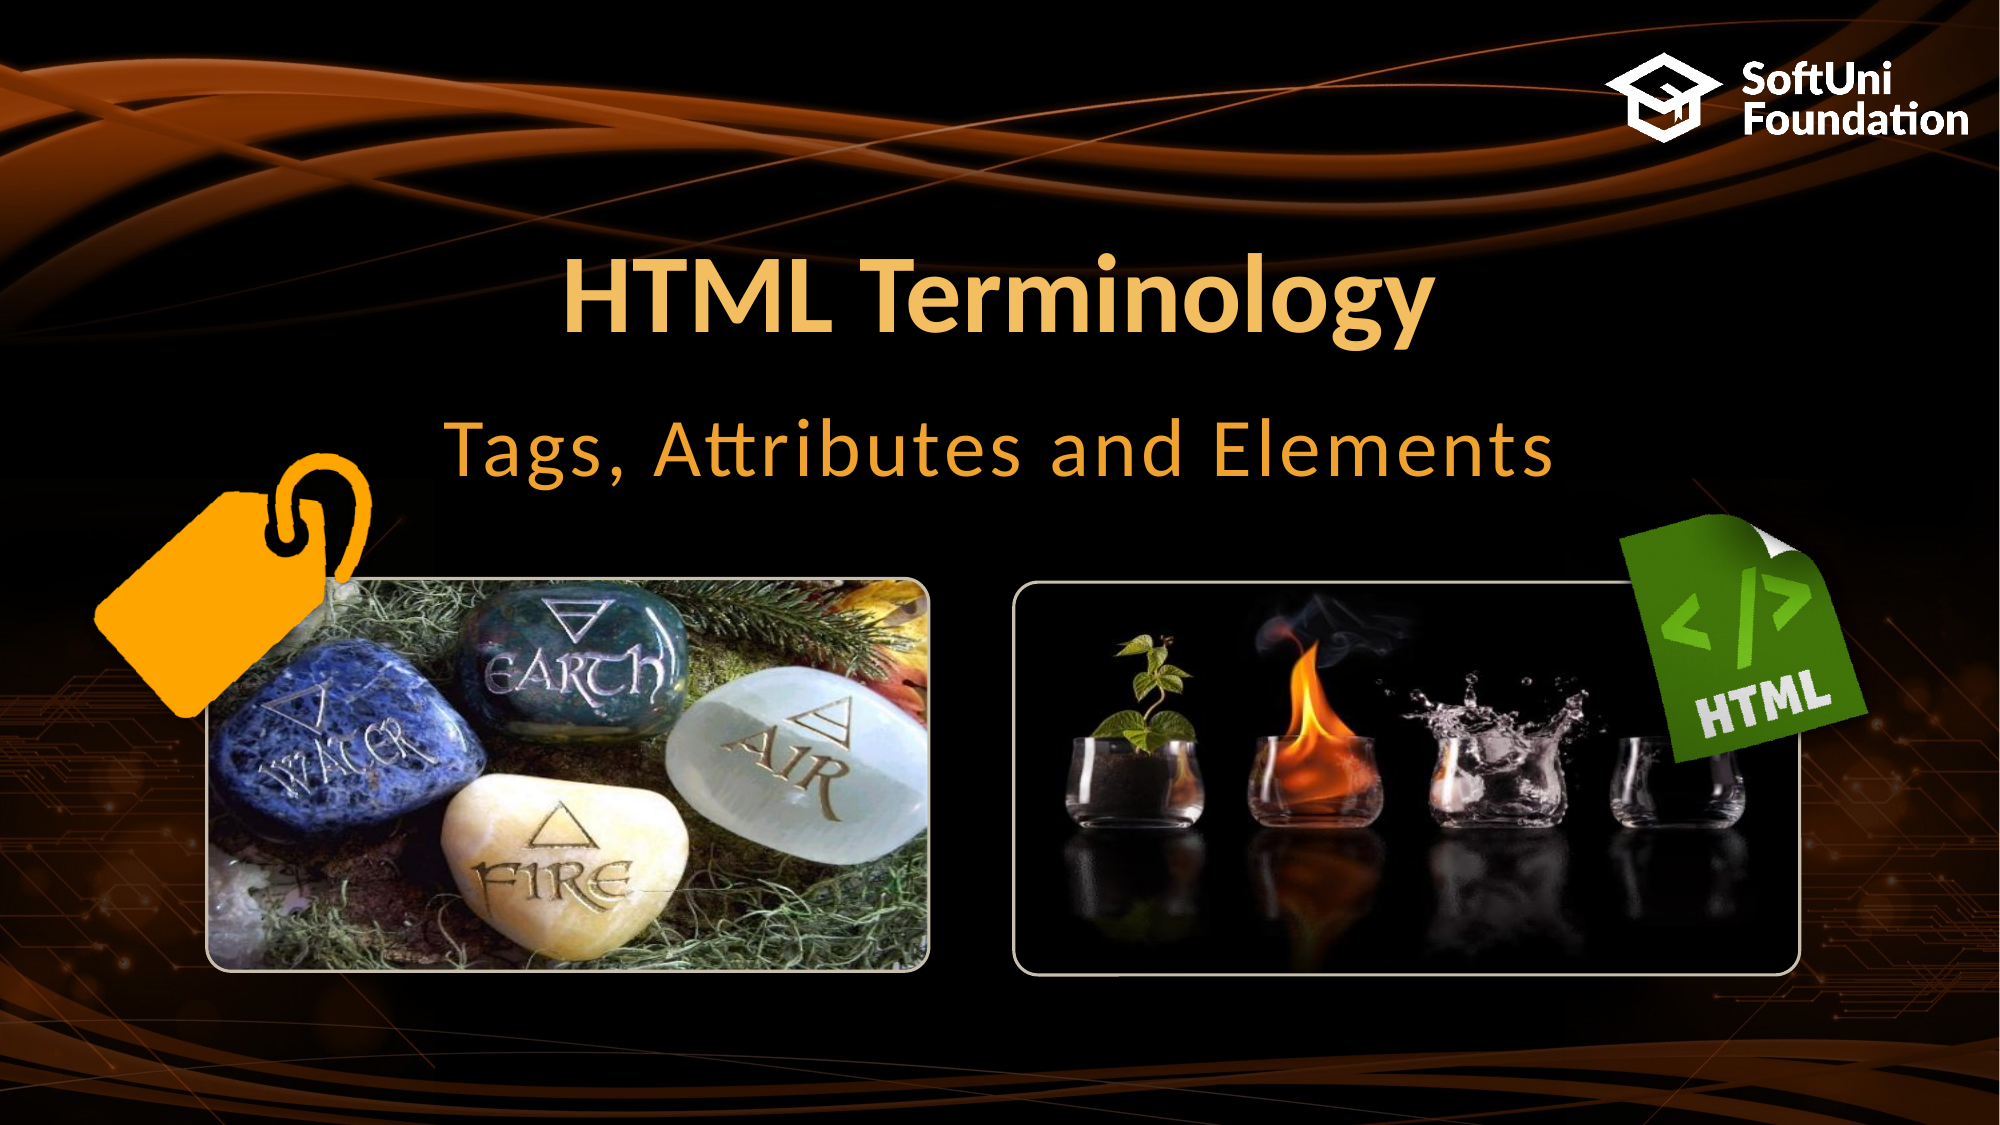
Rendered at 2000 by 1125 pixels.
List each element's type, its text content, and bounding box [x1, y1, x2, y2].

picture [0, 0, 2000, 1125]
subtitle Tags, Attributes and Elements [206, 382, 1793, 500]
title HTML Terminology [206, 227, 1793, 363]
